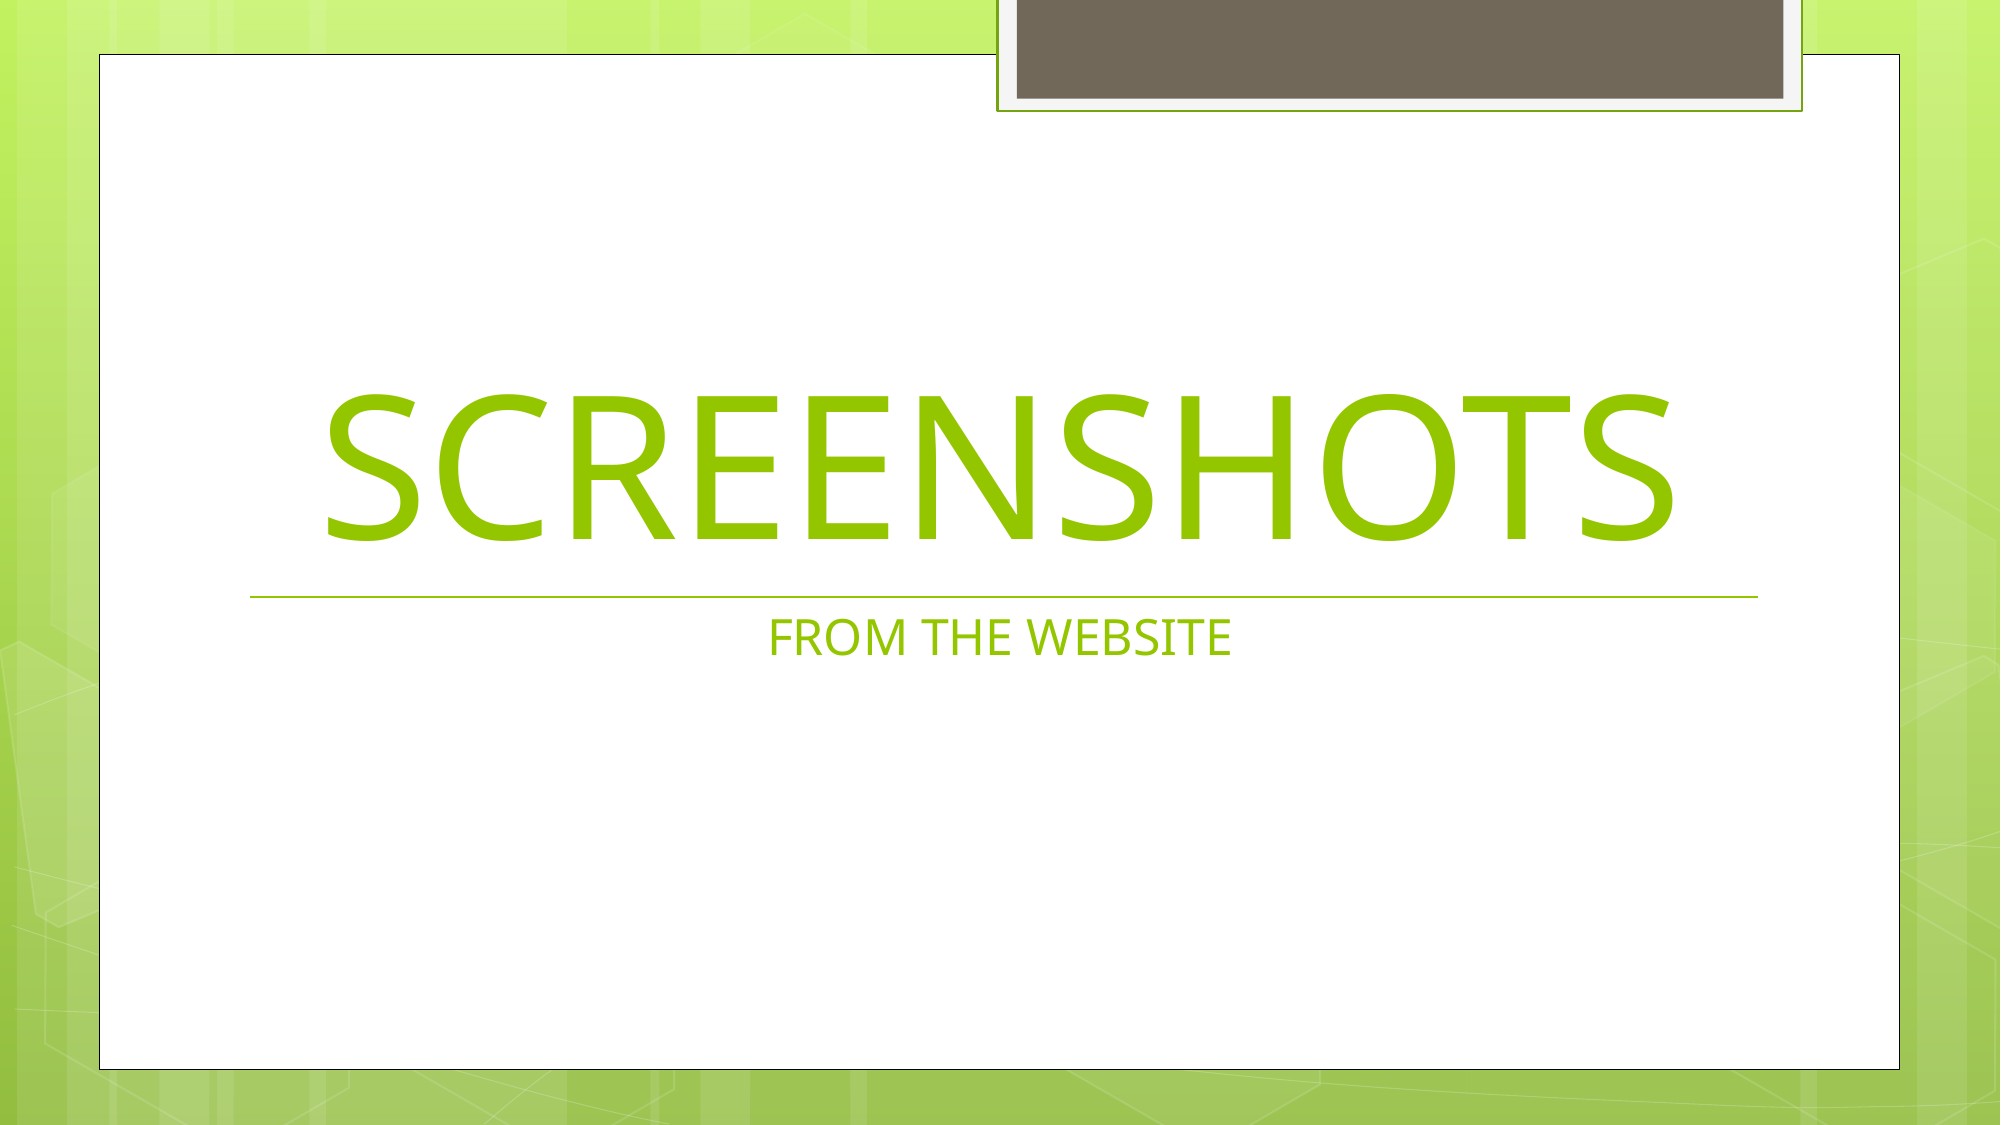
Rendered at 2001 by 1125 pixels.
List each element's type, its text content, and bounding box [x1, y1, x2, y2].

text_box FROM THE WEBSITE [103, 598, 1898, 674]
text_box SCREENSHOTS [103, 332, 1898, 587]
